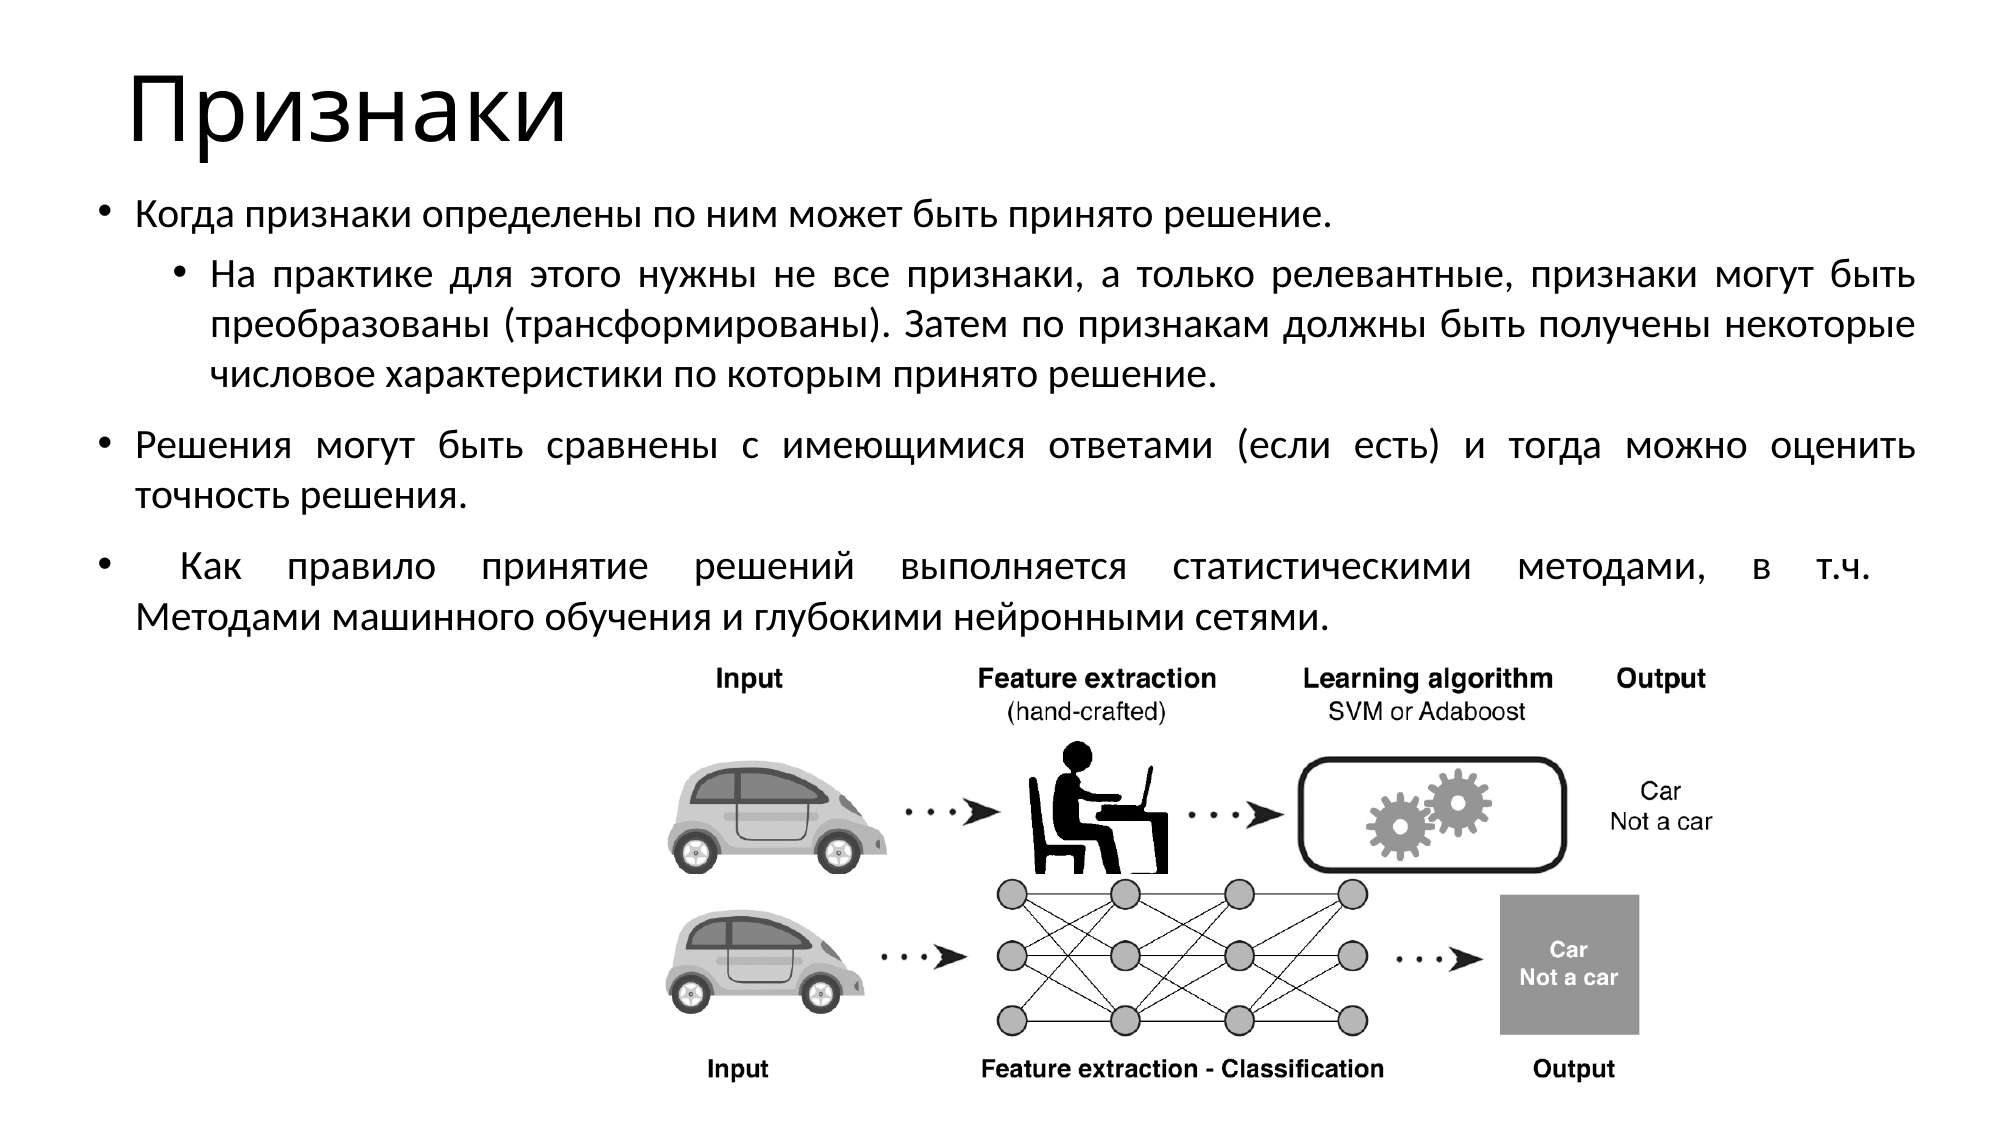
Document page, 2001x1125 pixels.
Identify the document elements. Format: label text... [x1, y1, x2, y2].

title Признаки [110, 2, 1836, 178]
picture [662, 656, 1725, 1088]
list Когда признаки определены по ним может быть принято решение. На практике для этого нужны не все признаки, а только релевантные, признаки могут быть преобразованы (трансформированы). Затем по признакам должны быть получены некоторые числовое характеристики по которым принято решение. Решения могут быть сравнены с имеющимися ответами (если есть) и тогда можно оценить точность решения. Как правило принятие решений выполняется статистическими методами, в т.ч. Методами машинного обучения и глубокими нейронными сетями. [82, 178, 1932, 1066]
